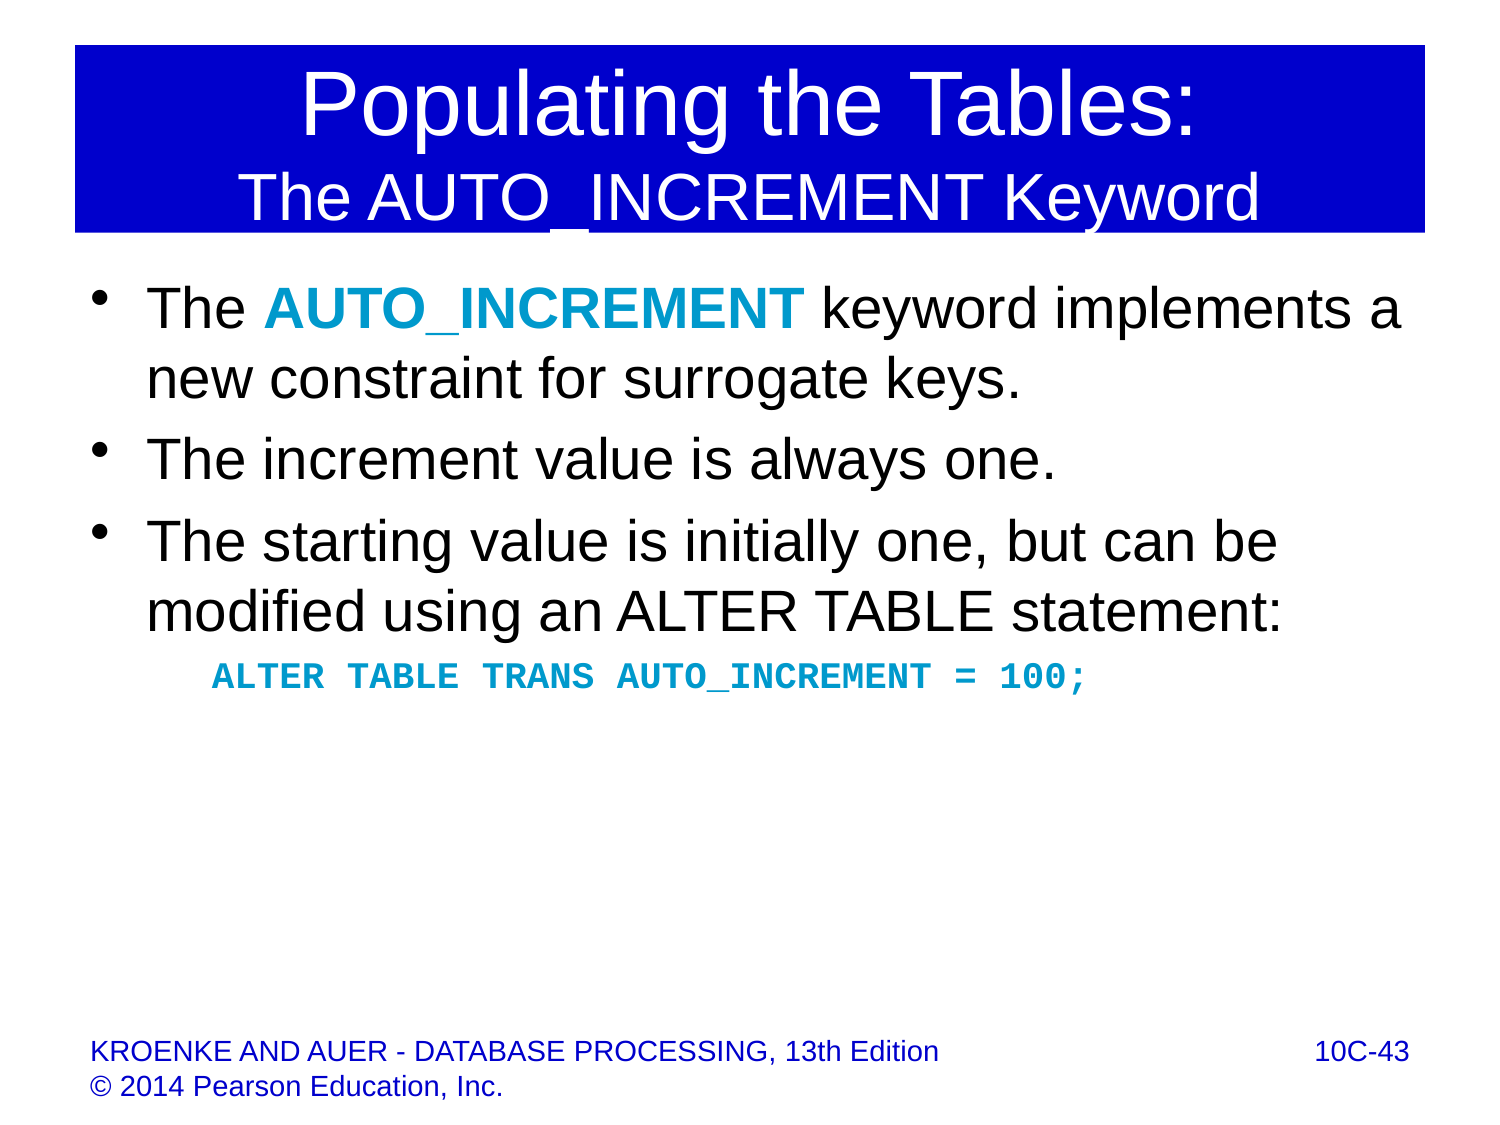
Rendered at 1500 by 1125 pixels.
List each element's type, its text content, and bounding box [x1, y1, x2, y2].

footer KROENKE AND AUER - DATABASE PROCESSING, 13th Edition © 2014 Pearson Education, Inc. [74, 1024, 988, 1104]
list The AUTO_INCREMENT keyword implements a new constraint for surrogate keys. The increment value is always one. The starting value is initially one, but can be modified using an ALTER TABLE statement: ALTER TABLE TRANS AUTO_INCREMENT = 100; [75, 262, 1425, 1005]
slide_number 10C-43 [1074, 1024, 1426, 1103]
title Populating the Tables: The AUTO_INCREMENT Keyword [75, 45, 1425, 233]
